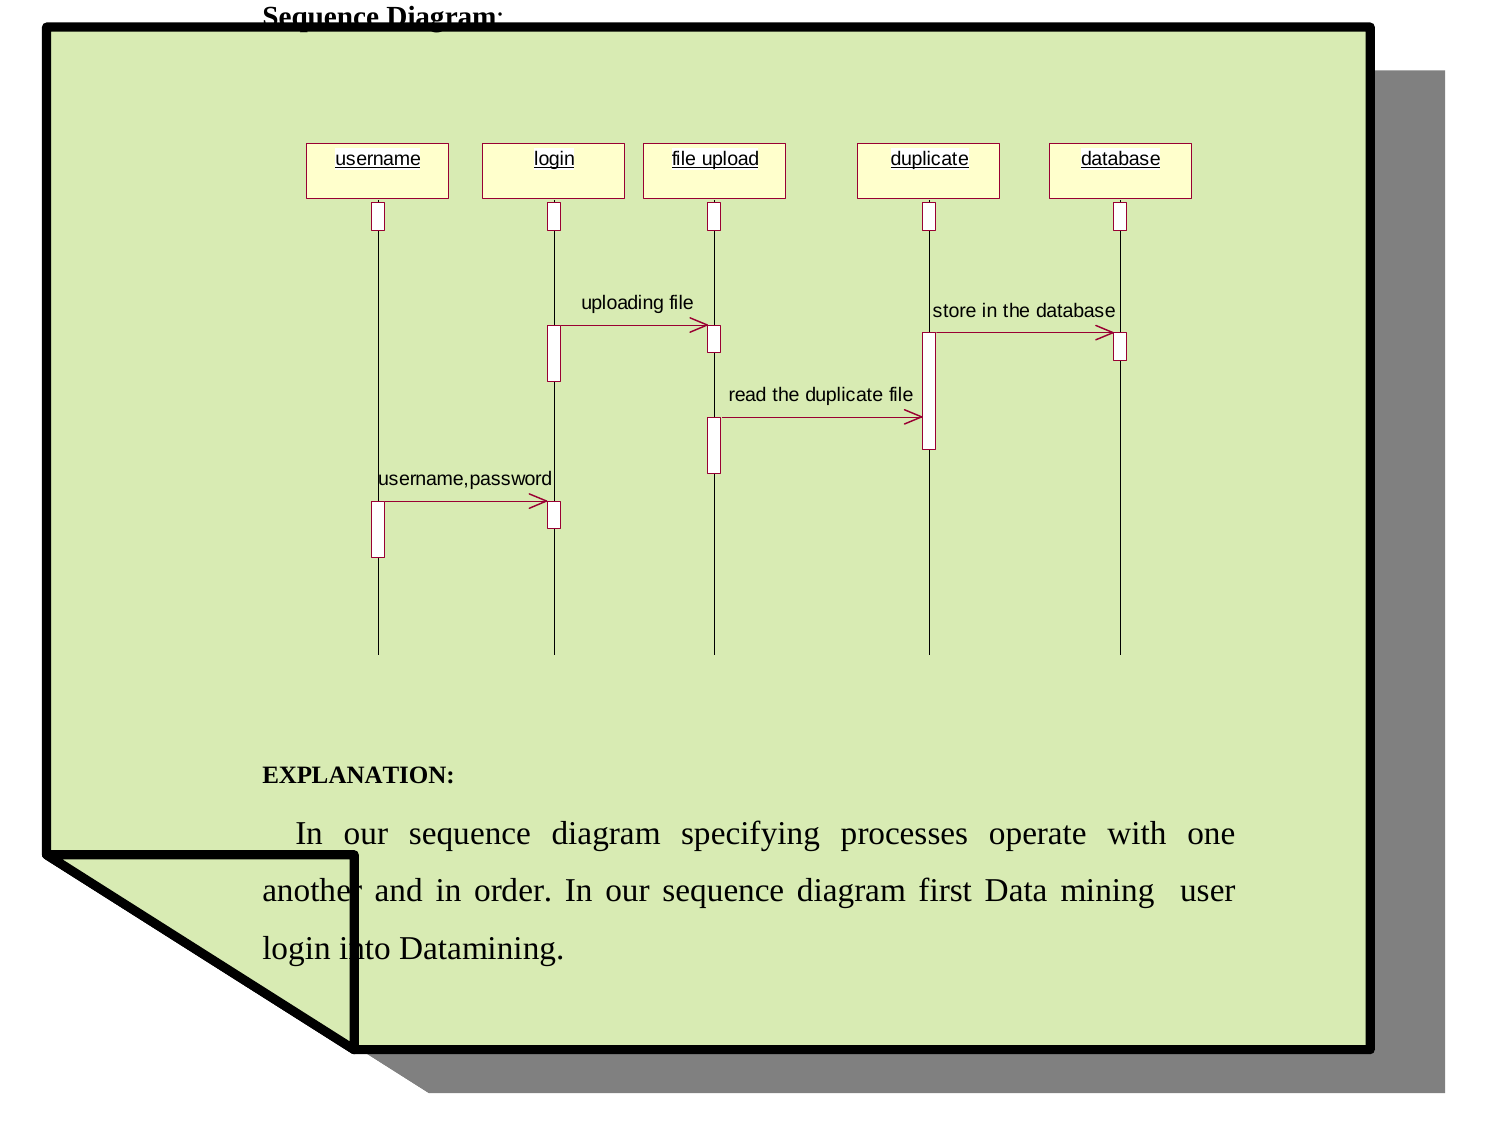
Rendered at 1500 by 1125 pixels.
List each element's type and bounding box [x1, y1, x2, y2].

picture [261, 0, 1239, 1085]
